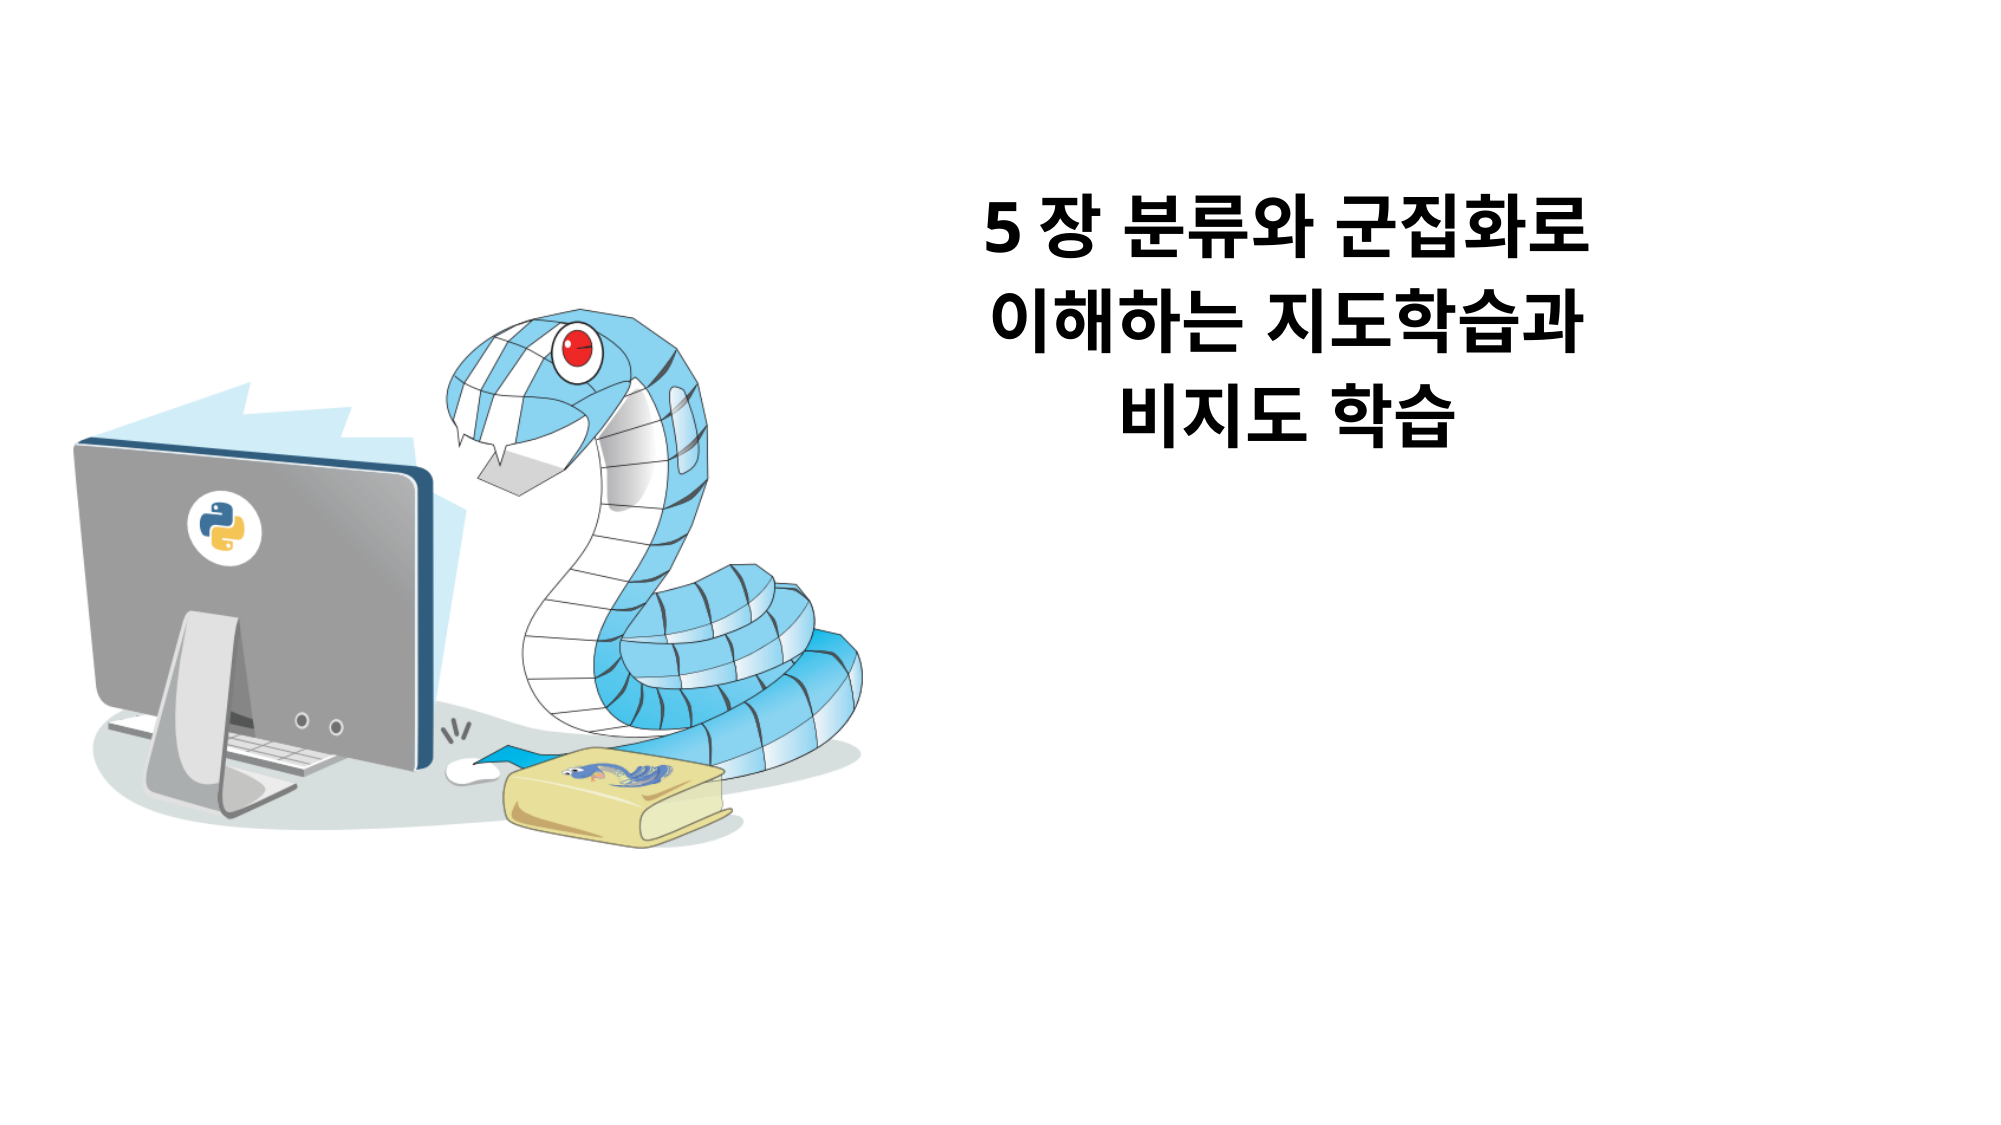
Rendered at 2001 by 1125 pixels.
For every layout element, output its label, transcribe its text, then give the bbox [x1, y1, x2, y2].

picture [31, 258, 896, 862]
subtitle 5장 분류와 군집화로 이해하는 지도학습과 비지도 학습 [758, 184, 1818, 465]
